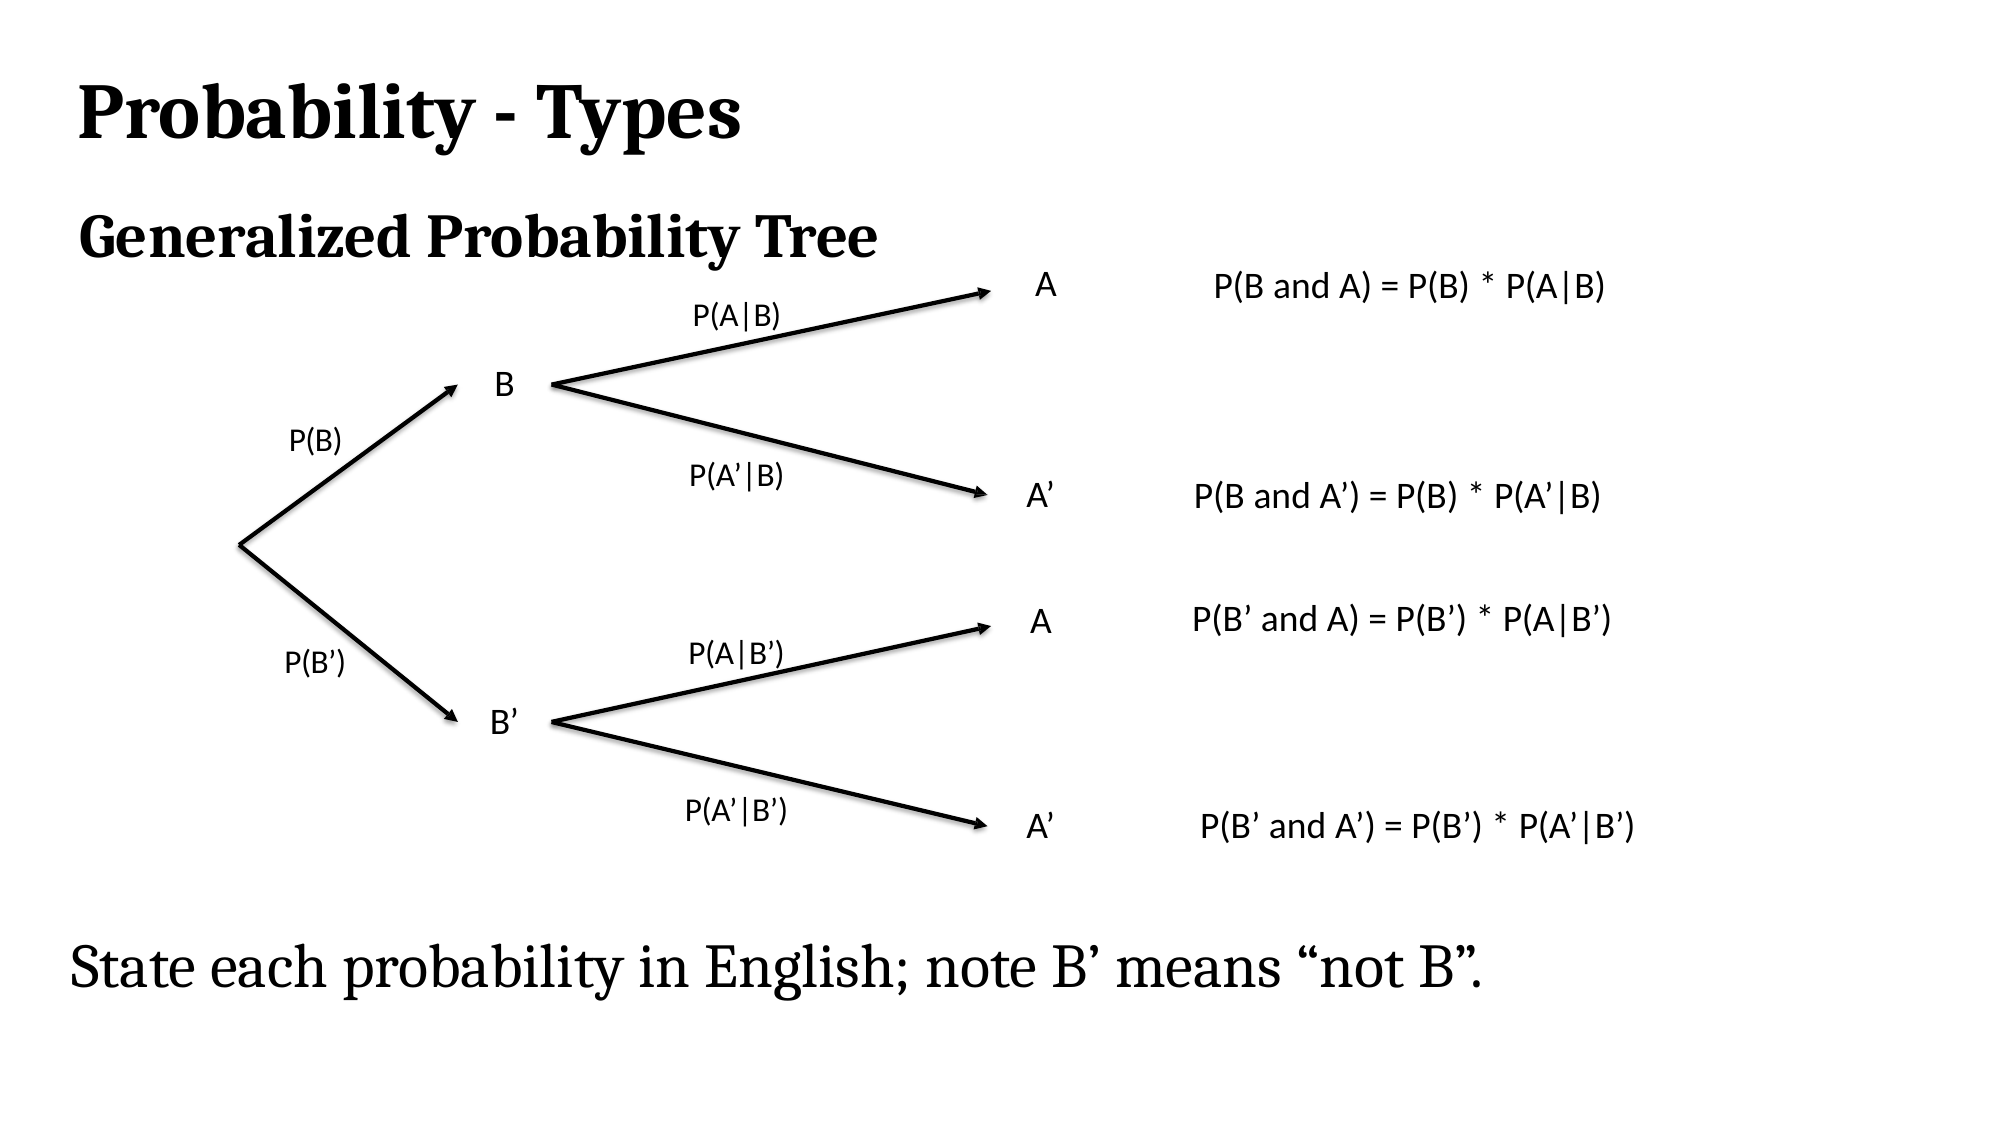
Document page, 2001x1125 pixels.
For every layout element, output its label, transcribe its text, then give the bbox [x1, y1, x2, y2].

text_box A [1028, 593, 1055, 641]
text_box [230, 382, 478, 745]
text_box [546, 285, 996, 378]
text_box A’ [1024, 799, 1057, 847]
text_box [1189, 258, 1725, 849]
text_box A [1032, 270, 1059, 305]
text_box B’ [487, 694, 522, 742]
text_box Probability - Types [60, 54, 1940, 172]
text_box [545, 620, 996, 715]
text_box Generalized Probability Tree [77, 174, 1827, 270]
text_box B P(B) [286, 341, 517, 459]
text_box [543, 715, 1008, 850]
text_box A’ [1024, 467, 1057, 515]
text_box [543, 378, 1008, 518]
text_box State each probability in English; note B’ means “not B”. [69, 923, 1712, 1001]
